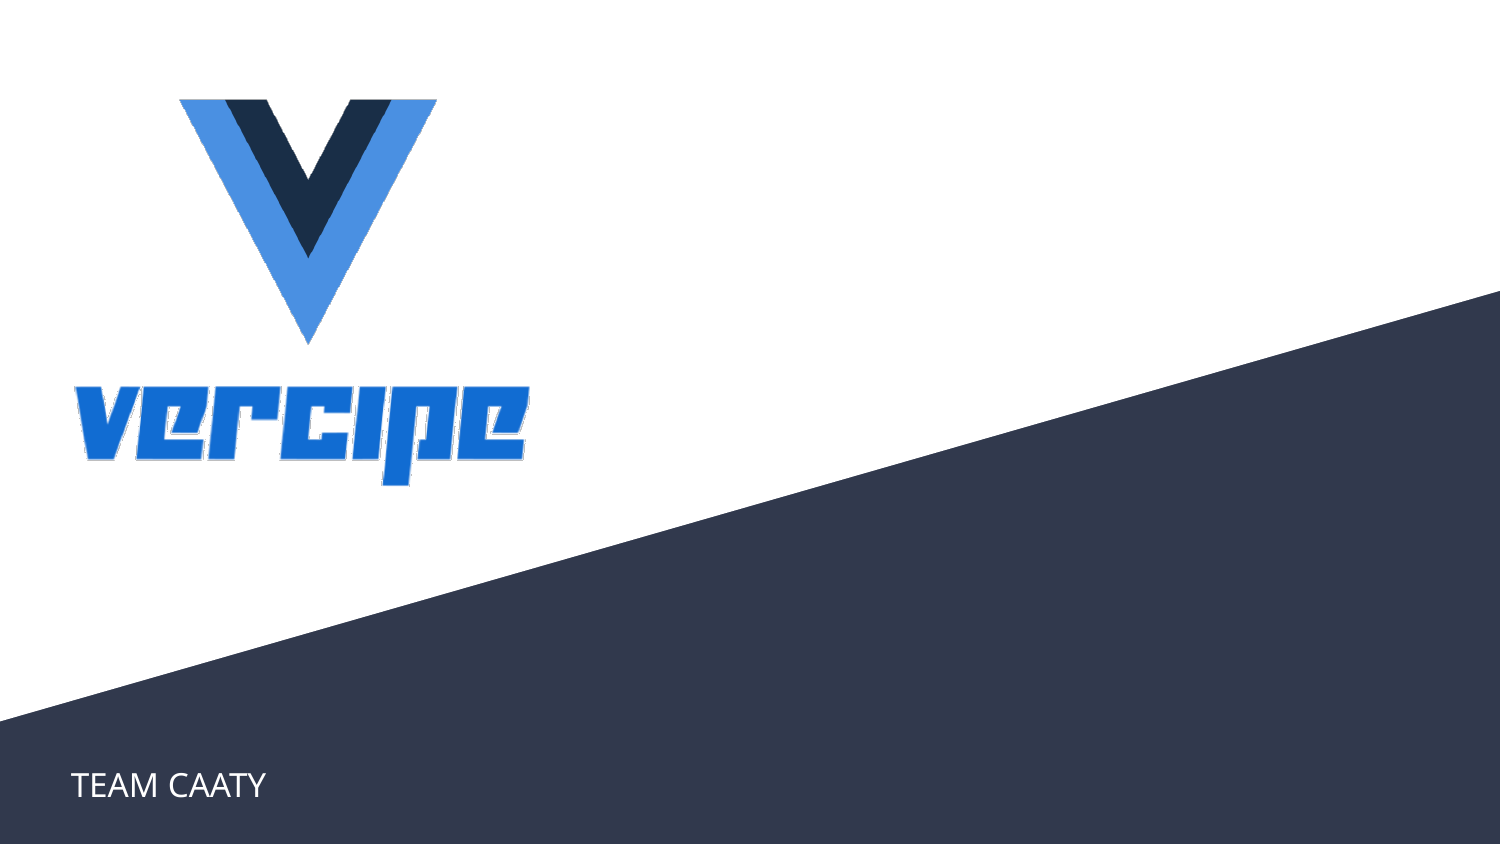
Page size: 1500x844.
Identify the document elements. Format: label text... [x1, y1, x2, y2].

picture [31, 22, 573, 564]
subtitle TEAM CAATY [55, 748, 314, 815]
